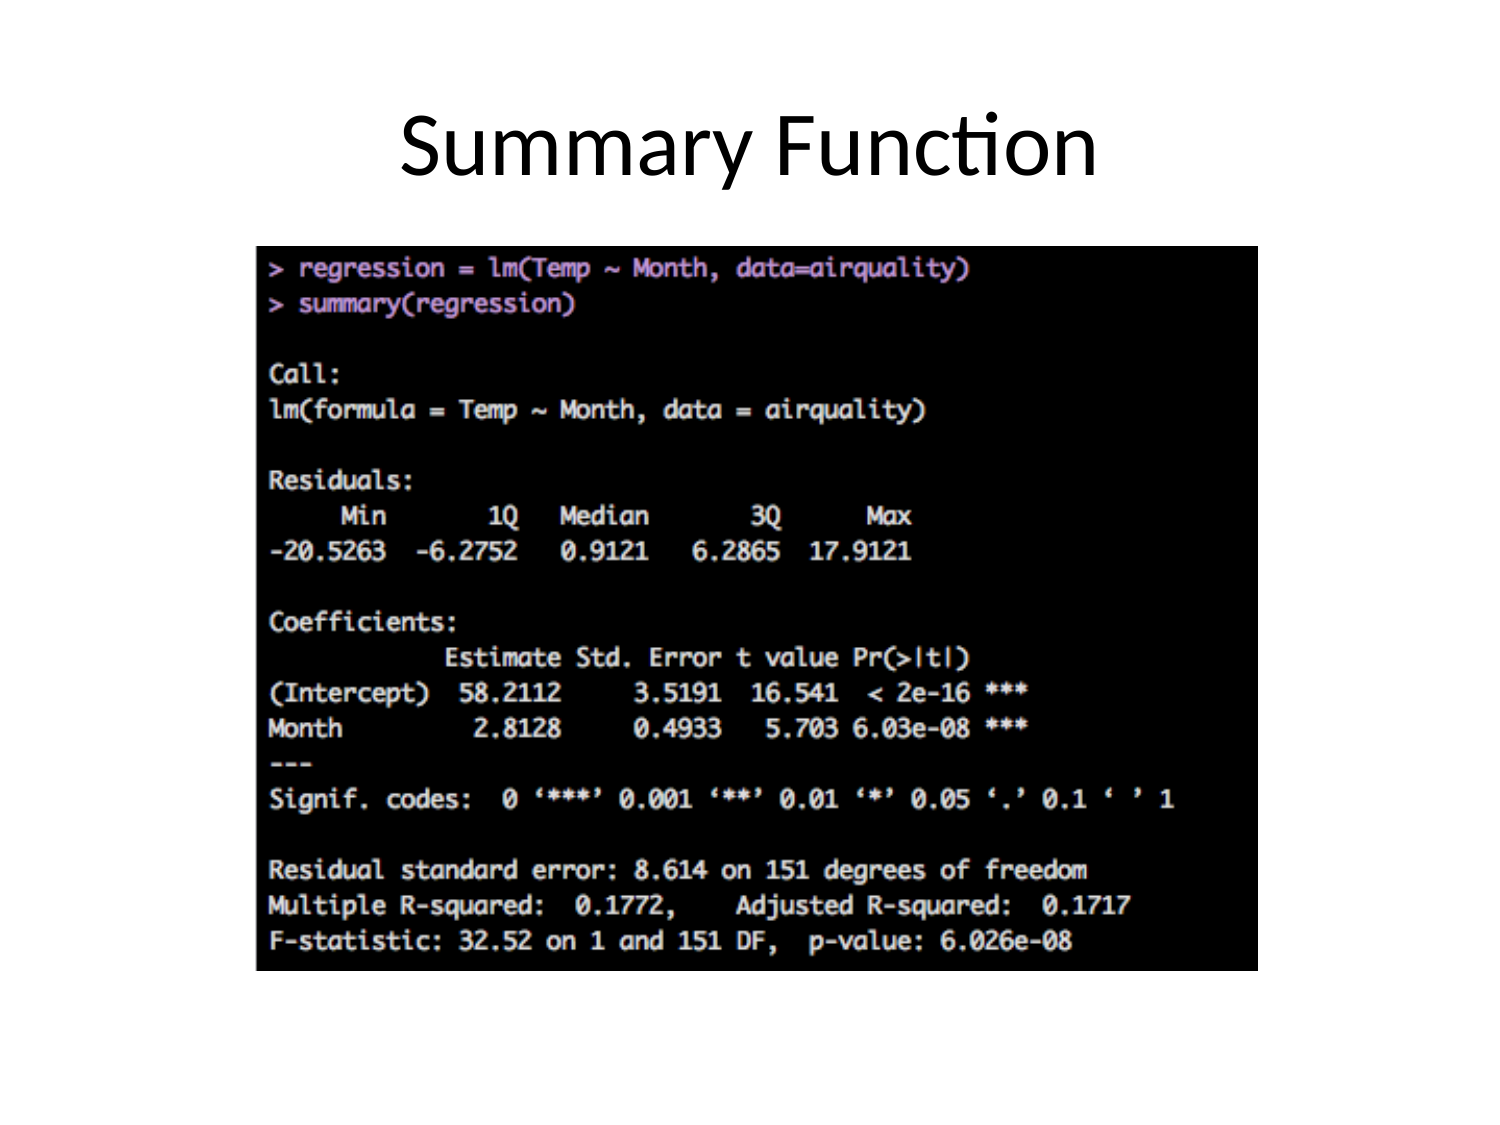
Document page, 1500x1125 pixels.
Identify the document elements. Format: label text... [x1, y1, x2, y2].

picture [255, 245, 1259, 972]
title Summary Function [75, 45, 1425, 233]
